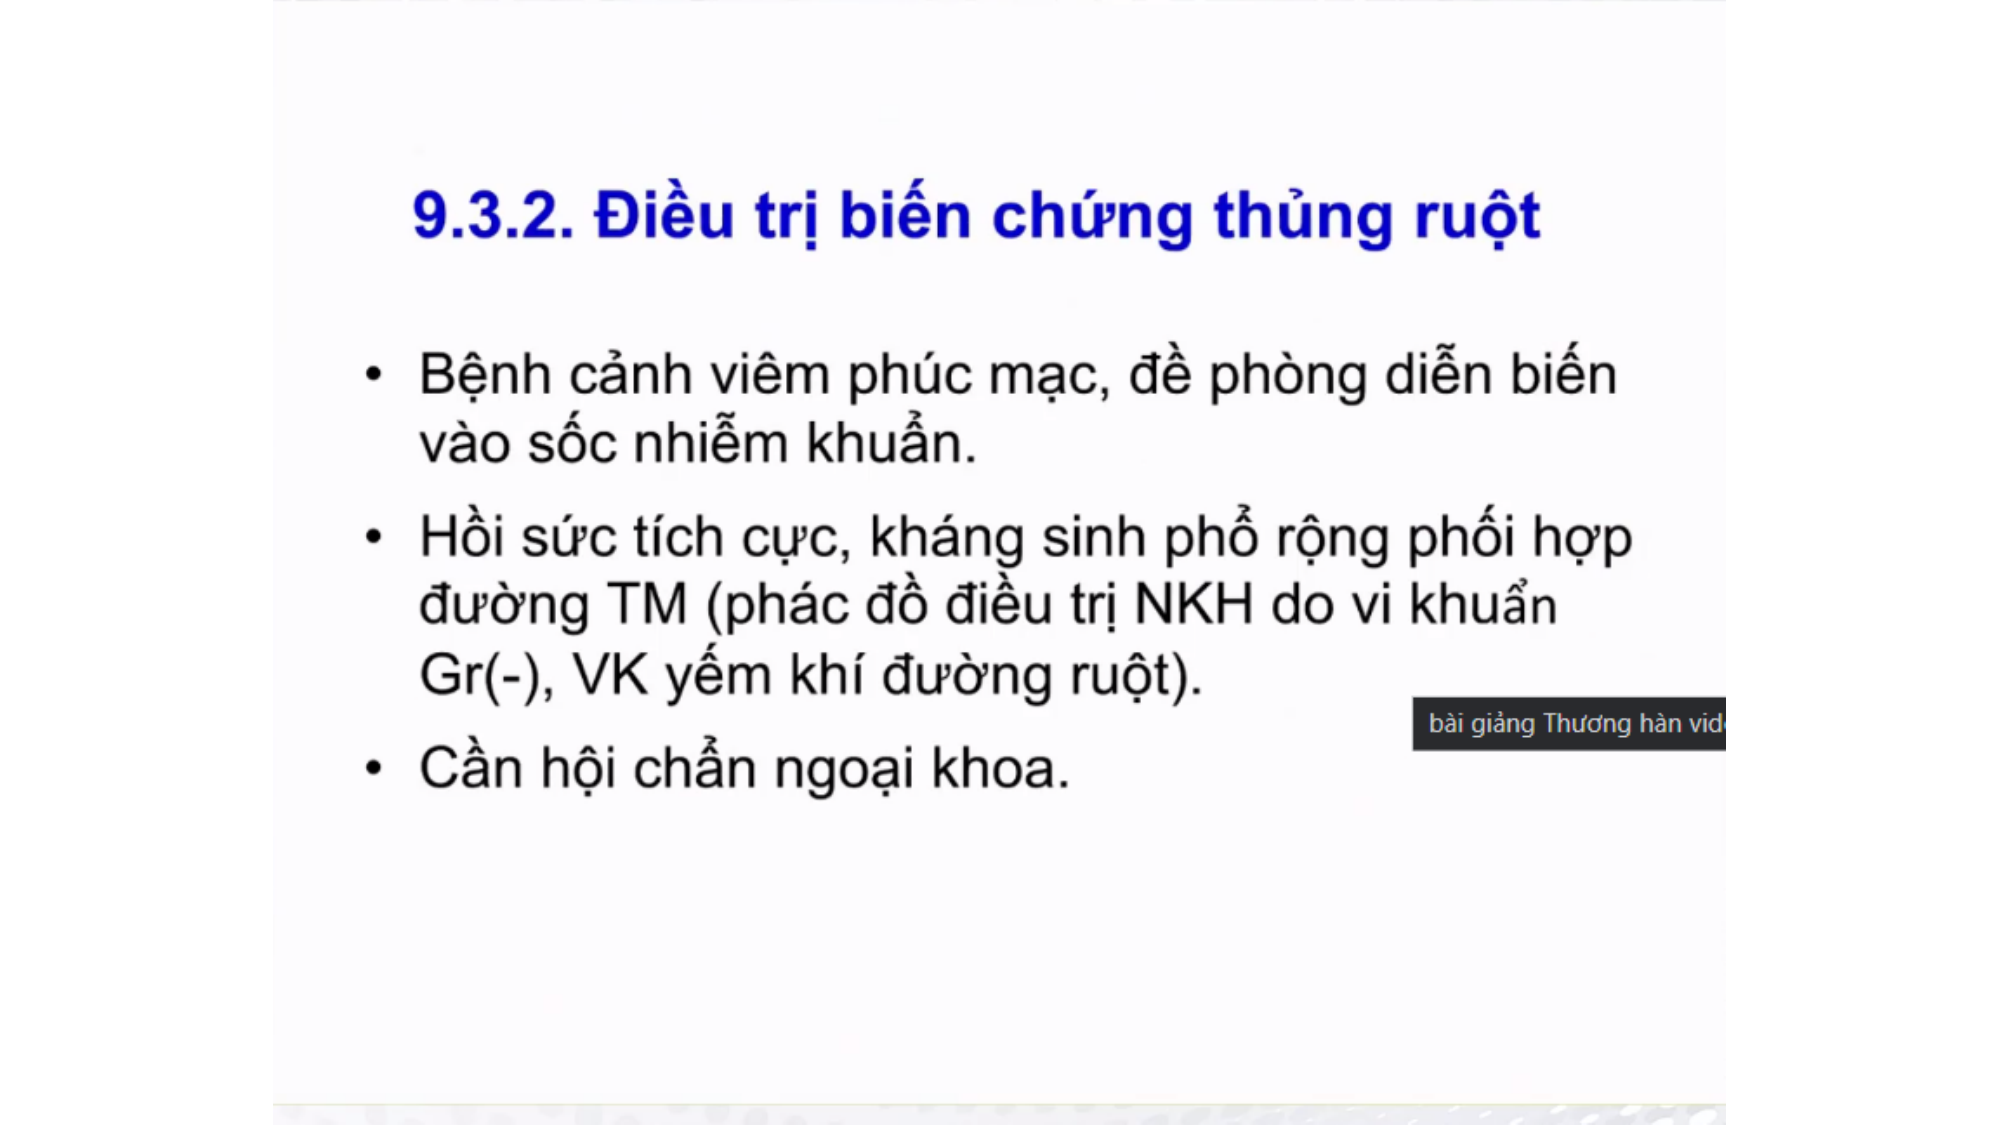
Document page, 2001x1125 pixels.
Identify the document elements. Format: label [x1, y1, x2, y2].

picture [273, 0, 1726, 1125]
